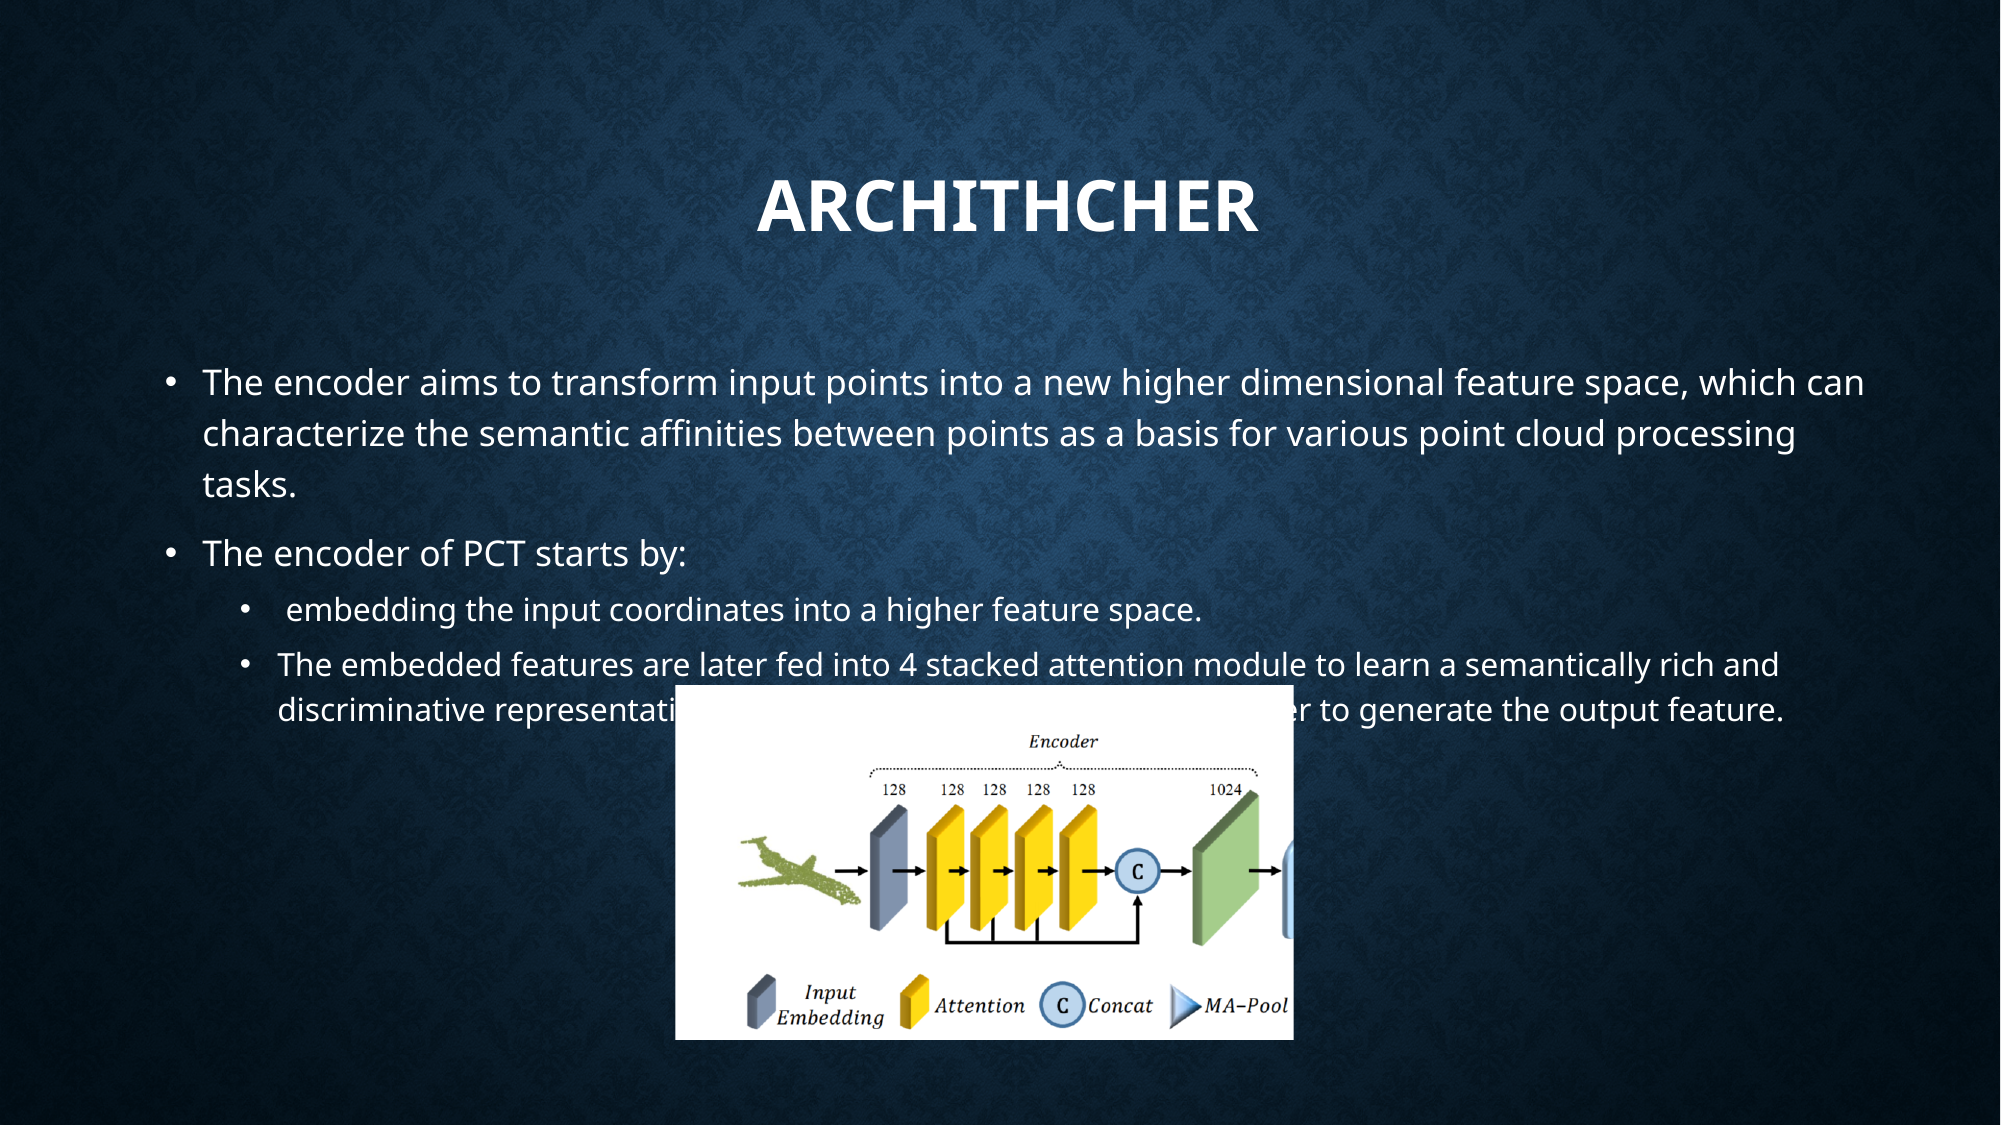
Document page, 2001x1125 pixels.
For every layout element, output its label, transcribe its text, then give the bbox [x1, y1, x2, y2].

title ARCHITHCHER [149, 99, 1849, 318]
picture [674, 685, 1295, 1041]
list The encoder aims to transform input points into a new higher dimensional feature space, which can characterize the semantic affinities between points as a basis for various point cloud processing tasks. The encoder of PCT starts by: embedding the input coordinates into a higher feature space. The embedded features are later fed into 4 stacked attention module to learn a semantically rich and discriminative representation for each point followed by a linear layer to generate the output feature. [149, 343, 1902, 950]
